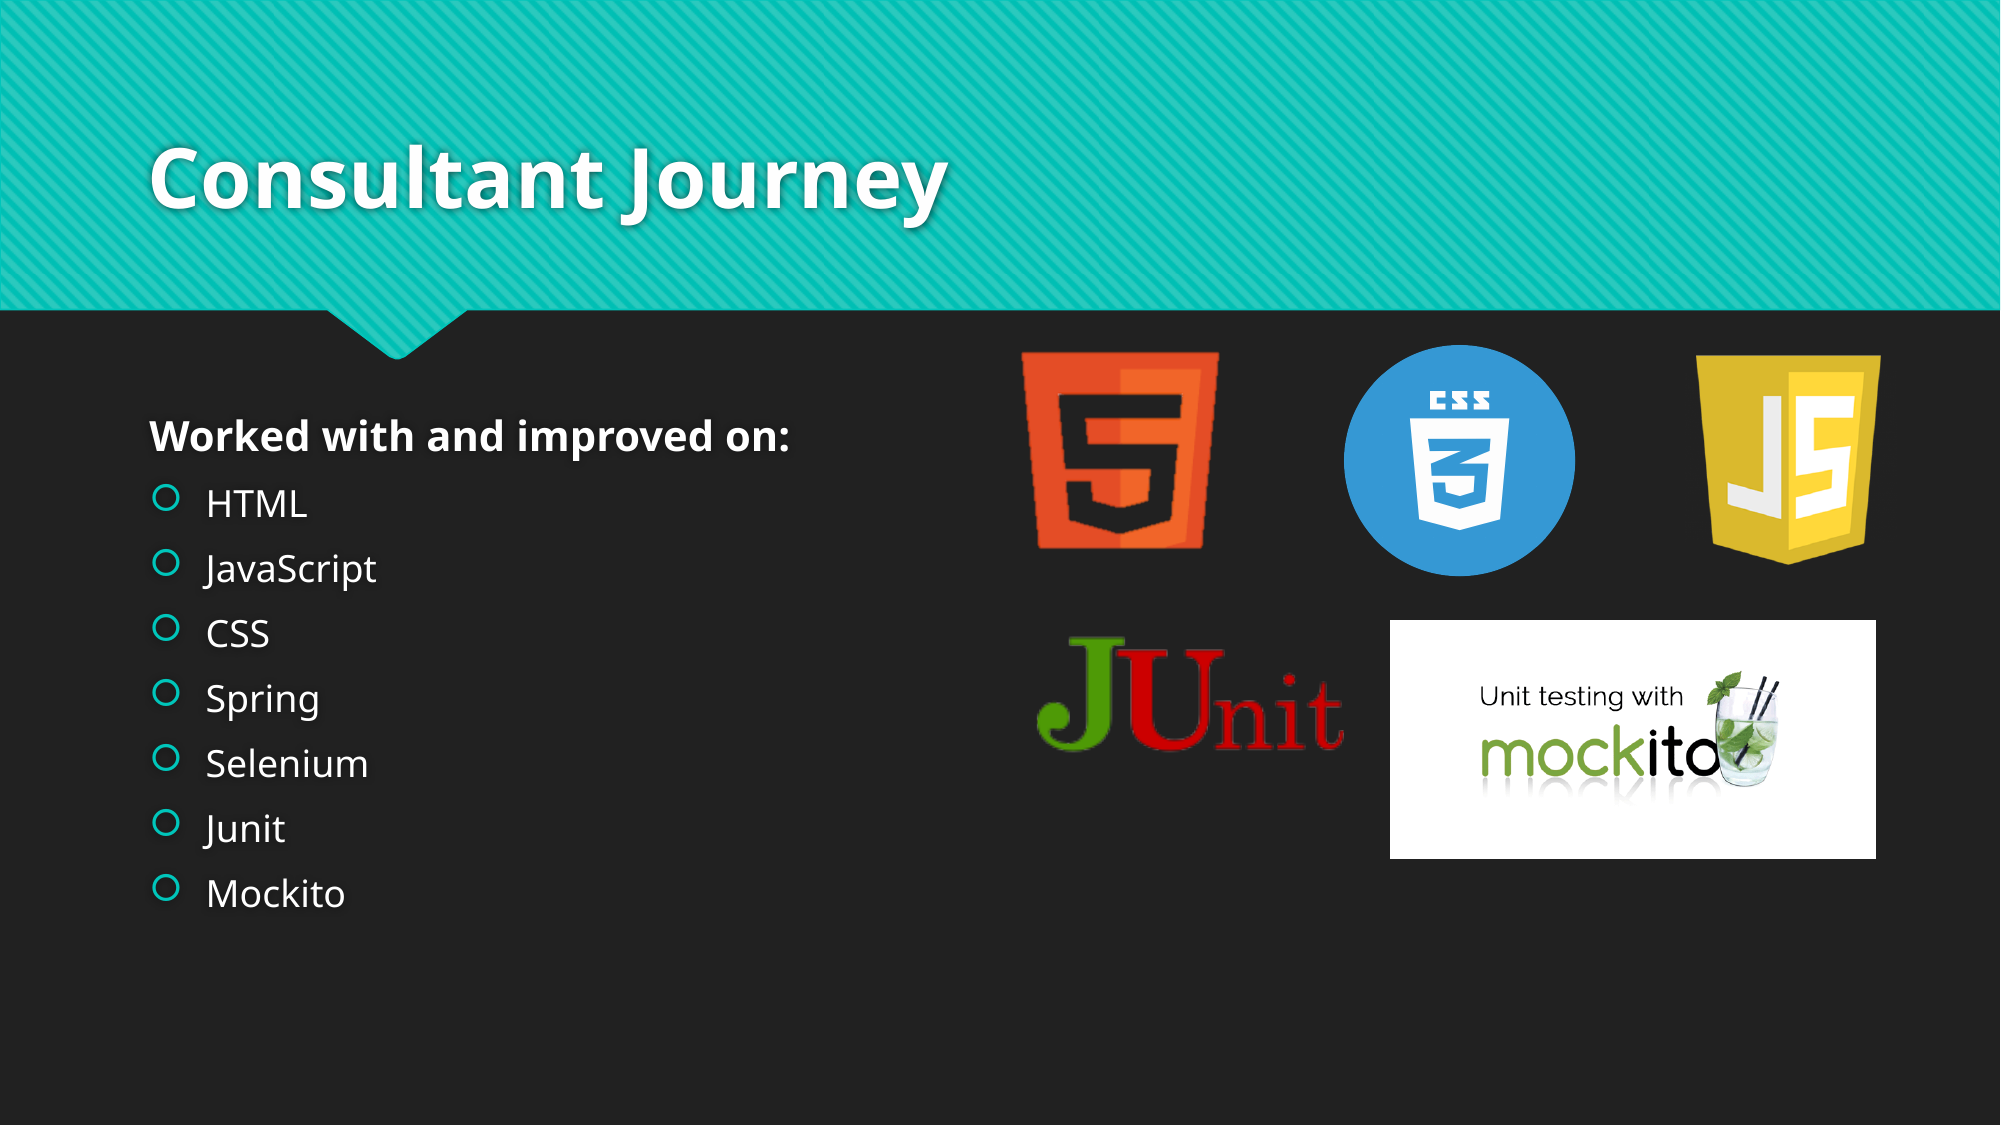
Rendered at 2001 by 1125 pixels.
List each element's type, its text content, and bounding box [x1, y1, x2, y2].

list Worked with and improved on: HTML JavaScript CSS Spring Selenium Junit Mockito [134, 364, 1866, 962]
picture [1390, 620, 1876, 860]
title Consultant Journey [132, 73, 1868, 233]
picture [1331, 331, 1997, 589]
picture [980, 297, 1260, 577]
picture [1020, 626, 1361, 763]
